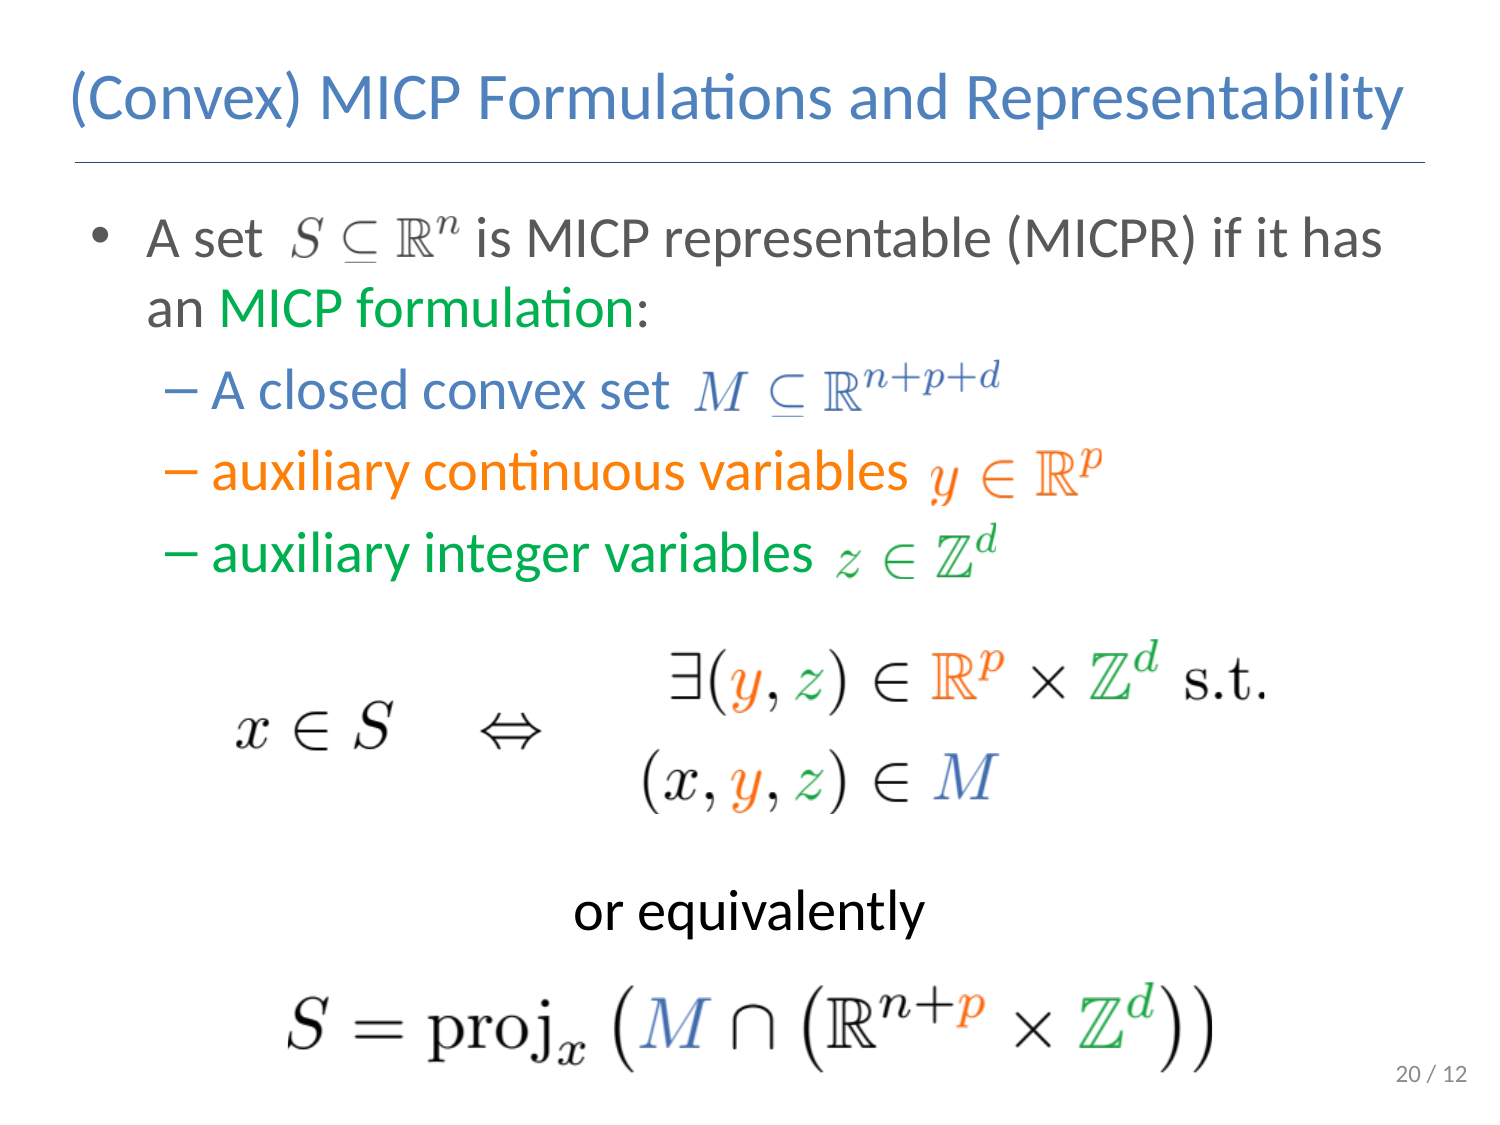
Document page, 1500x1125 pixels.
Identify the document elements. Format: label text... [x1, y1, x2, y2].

picture [694, 359, 1000, 418]
picture [291, 214, 460, 263]
slide_number 19 / 12 [1336, 1042, 1483, 1103]
title (Convex) MICP Formulations and Representability [53, 45, 1445, 141]
picture [287, 980, 1213, 1073]
picture [930, 448, 1102, 506]
list A set is MICP representable (MICPR) if it has an MICP formulation: A closed convex set auxiliary continuous variables auxiliary integer variables [75, 192, 1425, 979]
picture [235, 638, 1265, 814]
text_box or equivalently [558, 864, 941, 950]
picture [836, 521, 997, 579]
